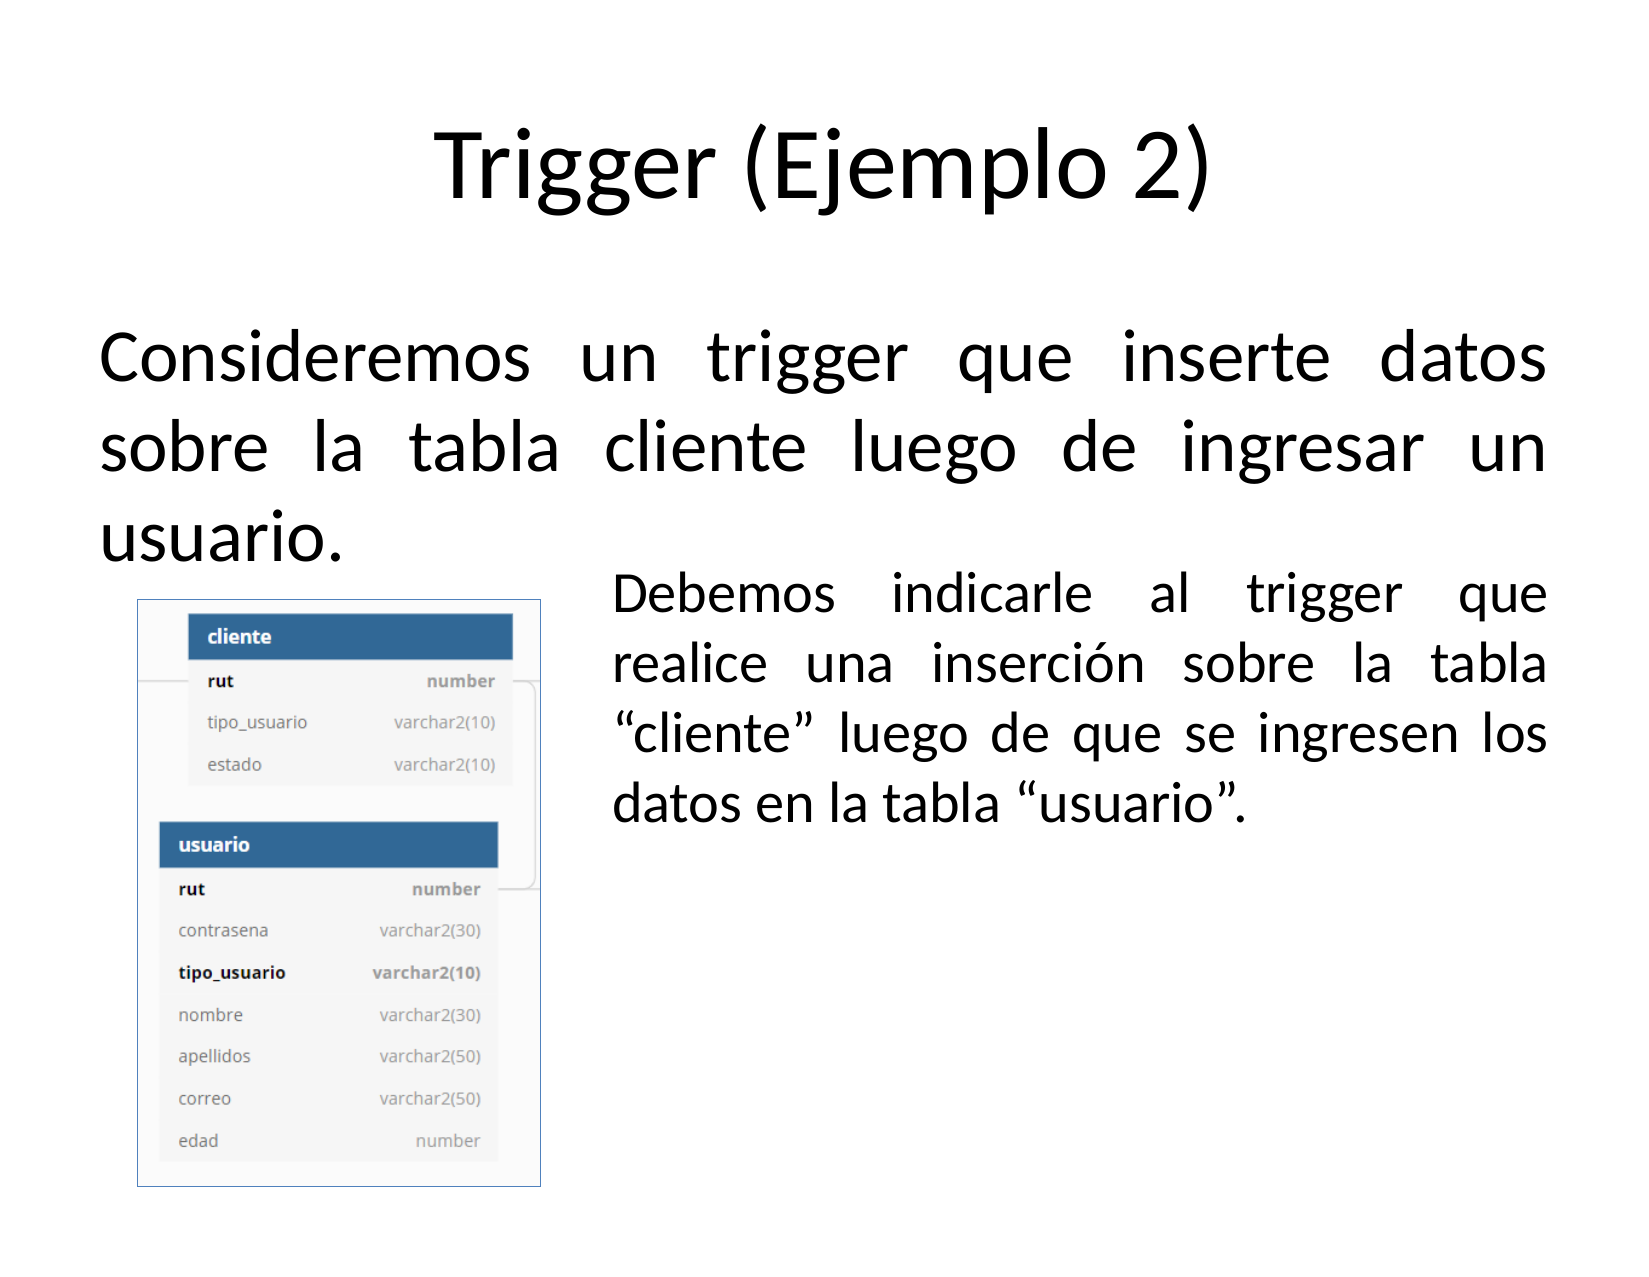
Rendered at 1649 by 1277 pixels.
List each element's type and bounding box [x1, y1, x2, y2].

title [82, 51, 1566, 264]
list [82, 297, 1566, 1141]
text_box [595, 546, 1566, 1226]
picture [136, 599, 541, 1187]
